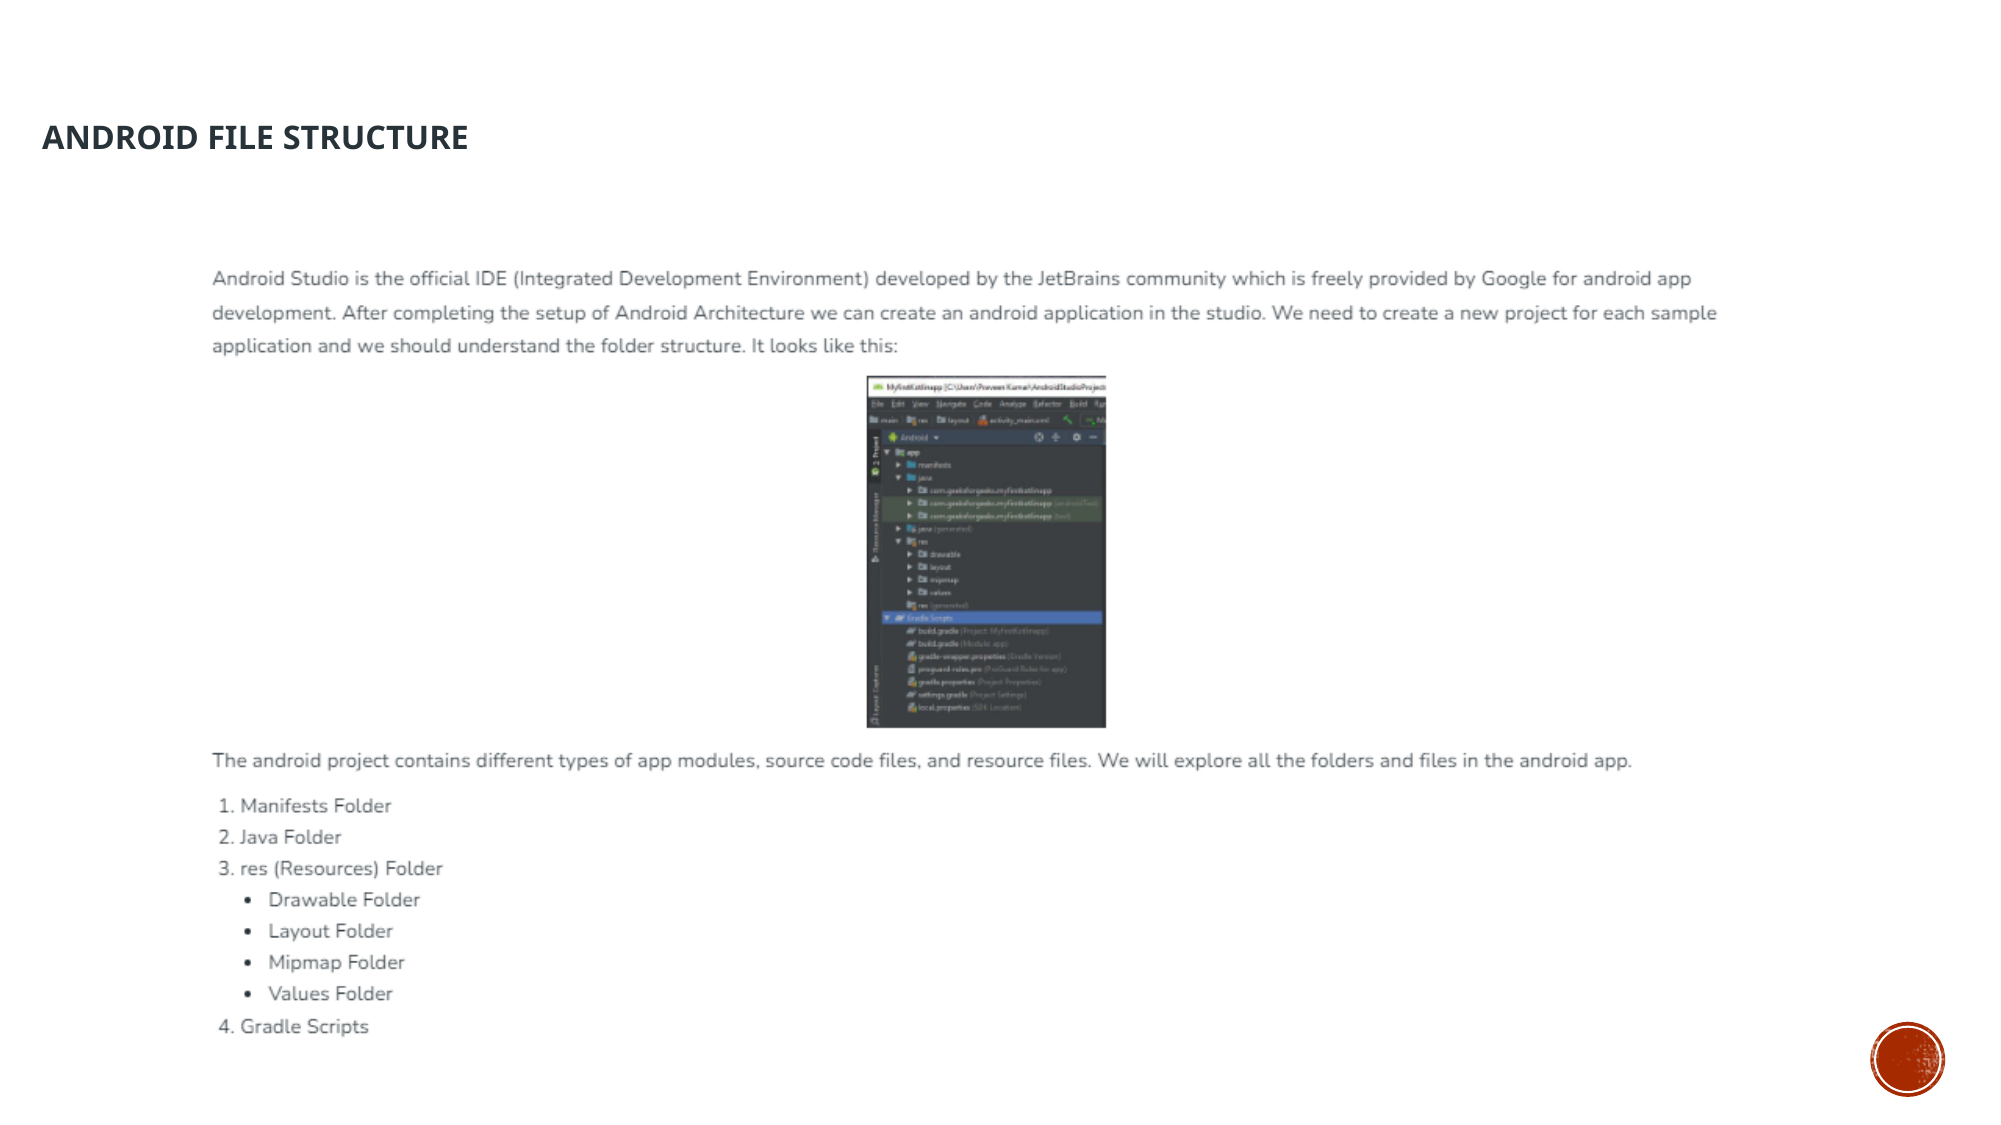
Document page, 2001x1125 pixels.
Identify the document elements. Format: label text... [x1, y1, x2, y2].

title Android file structure [27, 112, 1678, 204]
picture [201, 265, 1799, 1058]
